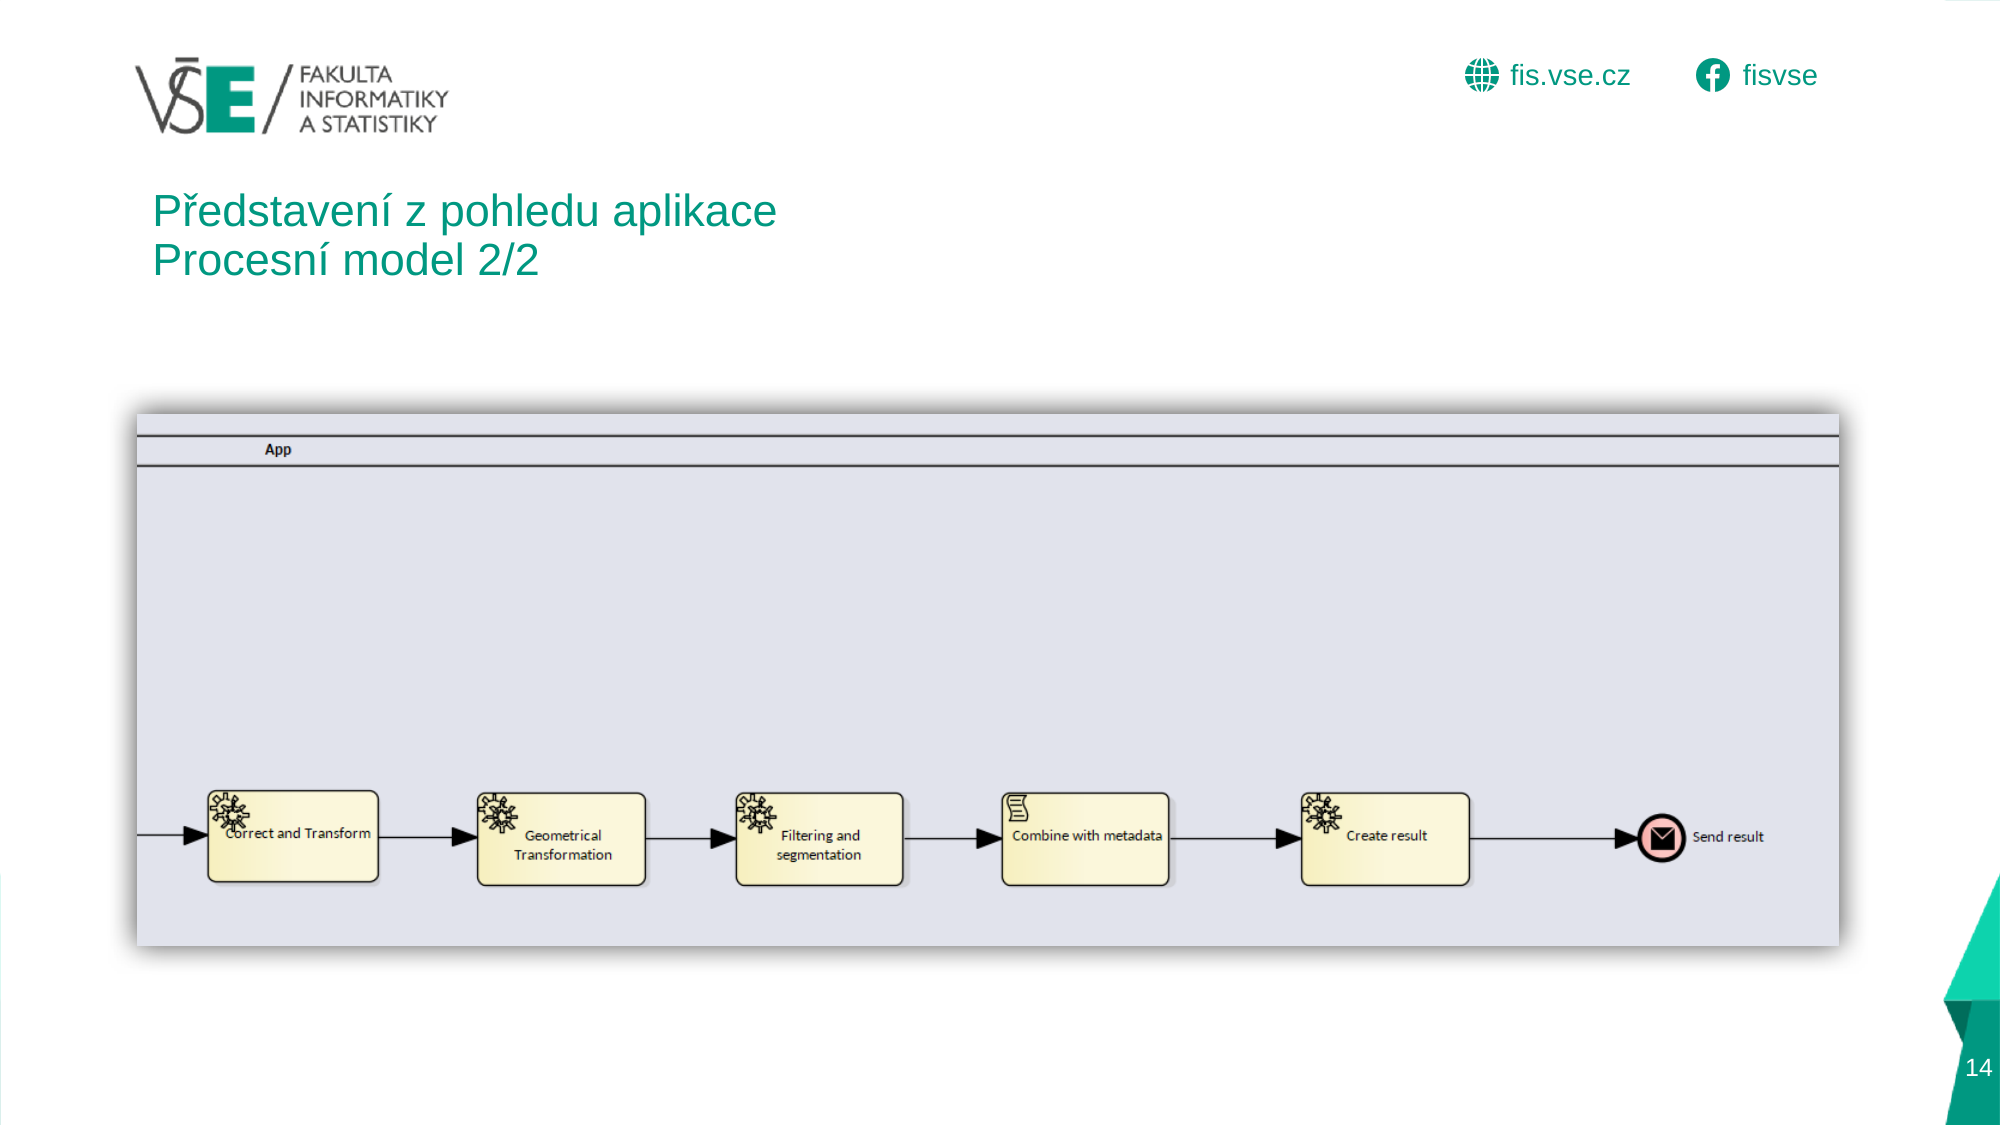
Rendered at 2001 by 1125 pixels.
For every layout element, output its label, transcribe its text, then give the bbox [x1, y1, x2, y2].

title Představení z pohledu aplikace Procesní model 2/2 [137, 180, 1839, 294]
picture [0, 0, 2000, 1125]
